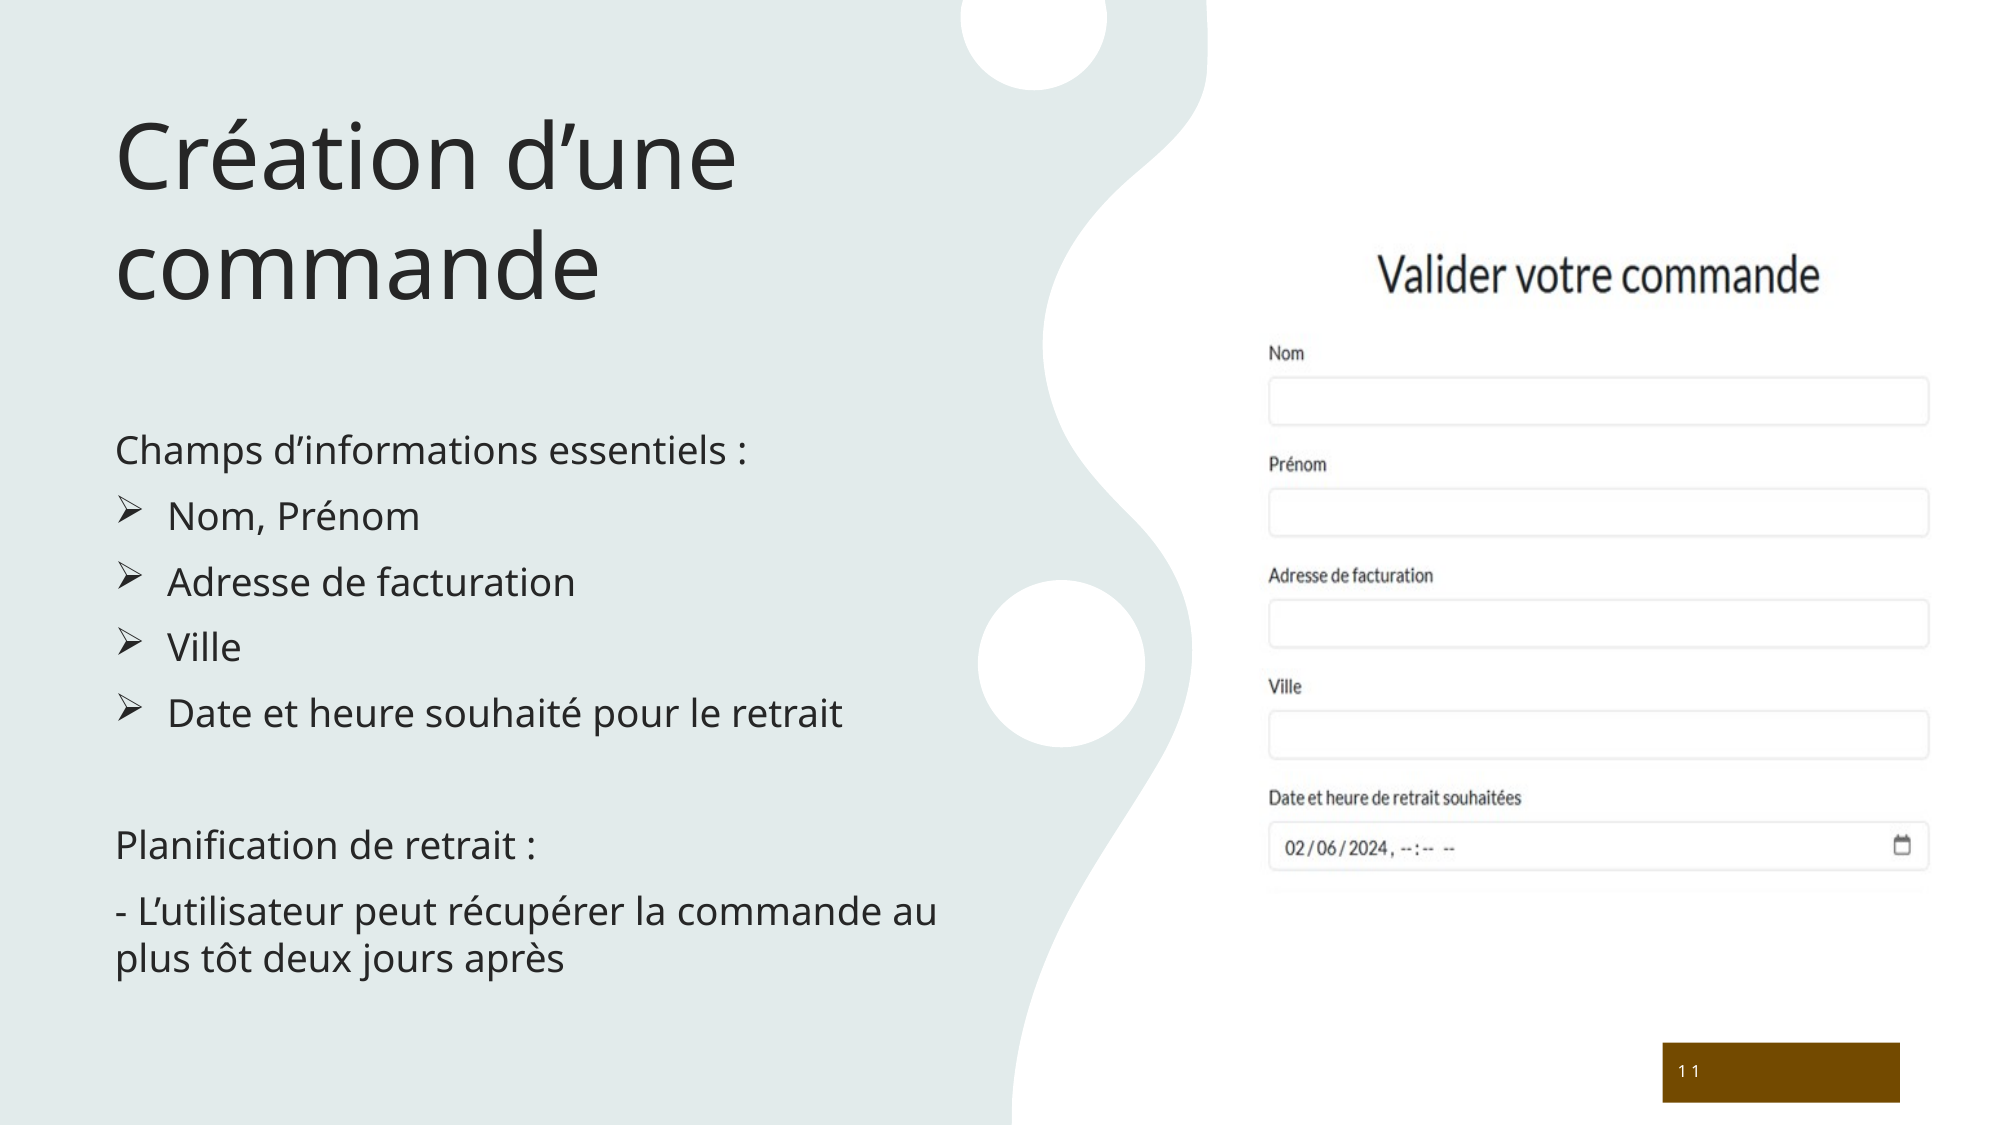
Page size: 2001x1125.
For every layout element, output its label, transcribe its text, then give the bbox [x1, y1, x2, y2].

text_box [1010, 0, 2000, 1125]
slide_number 11 [1662, 1042, 1900, 1103]
text_box [959, 0, 1109, 92]
picture [1217, 231, 2000, 894]
title Création d’une commande [99, 90, 1010, 363]
list Champs d’informations essentiels : Nom, Prénom Adresse de facturation Ville Date et heure souhaité pour le retrait Planification de retrait : - L’utilisateur peut récupérer la commande au plus tôt deux jours après [99, 418, 1010, 988]
text_box [0, 0, 1206, 1125]
